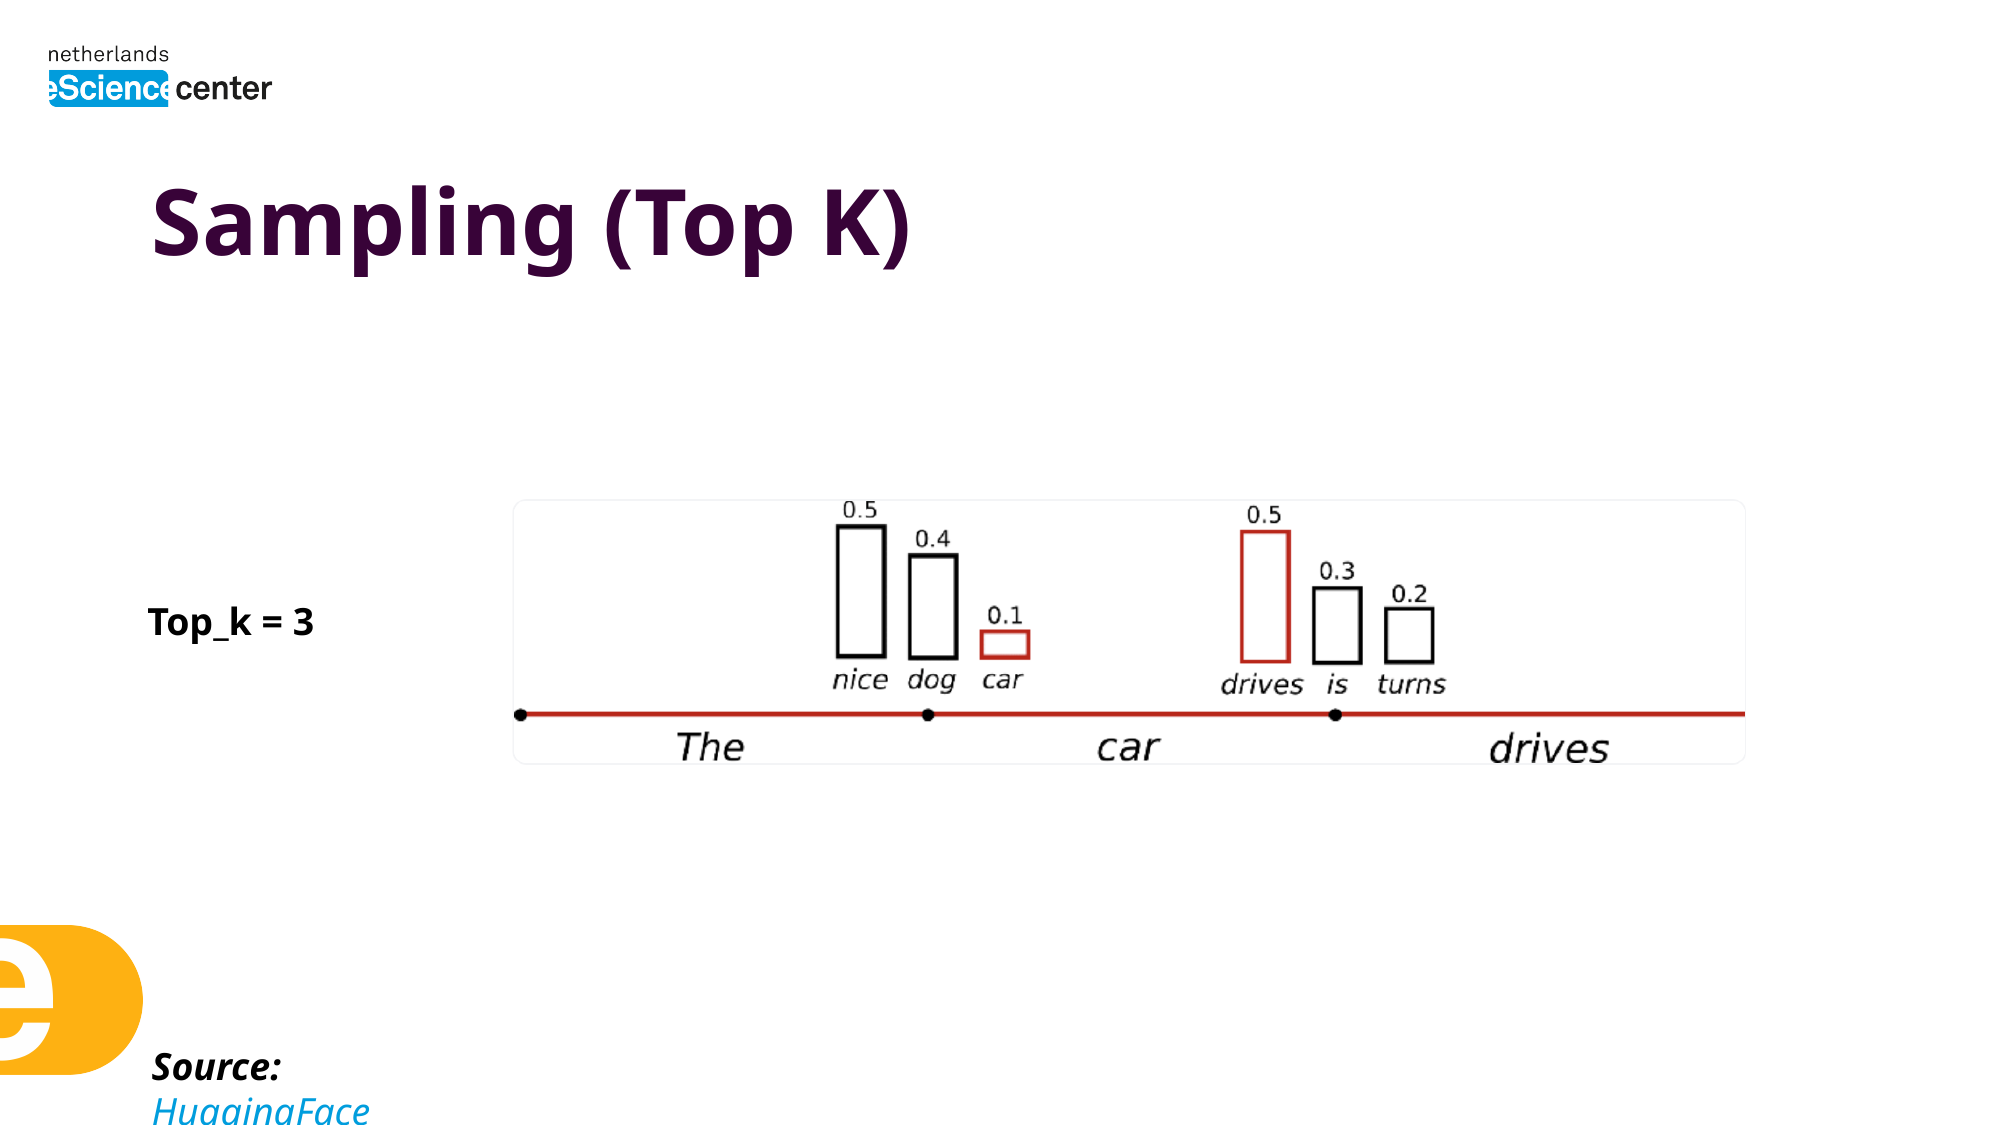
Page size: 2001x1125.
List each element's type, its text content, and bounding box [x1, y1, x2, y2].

picture [17, 21, 295, 135]
title Sampling (Top K) [136, 151, 1863, 300]
text_box Source: HuggingFace [136, 1035, 506, 1125]
picture [0, 925, 143, 1075]
picture [505, 466, 1781, 775]
text_box Top_k = 3 [132, 590, 330, 650]
